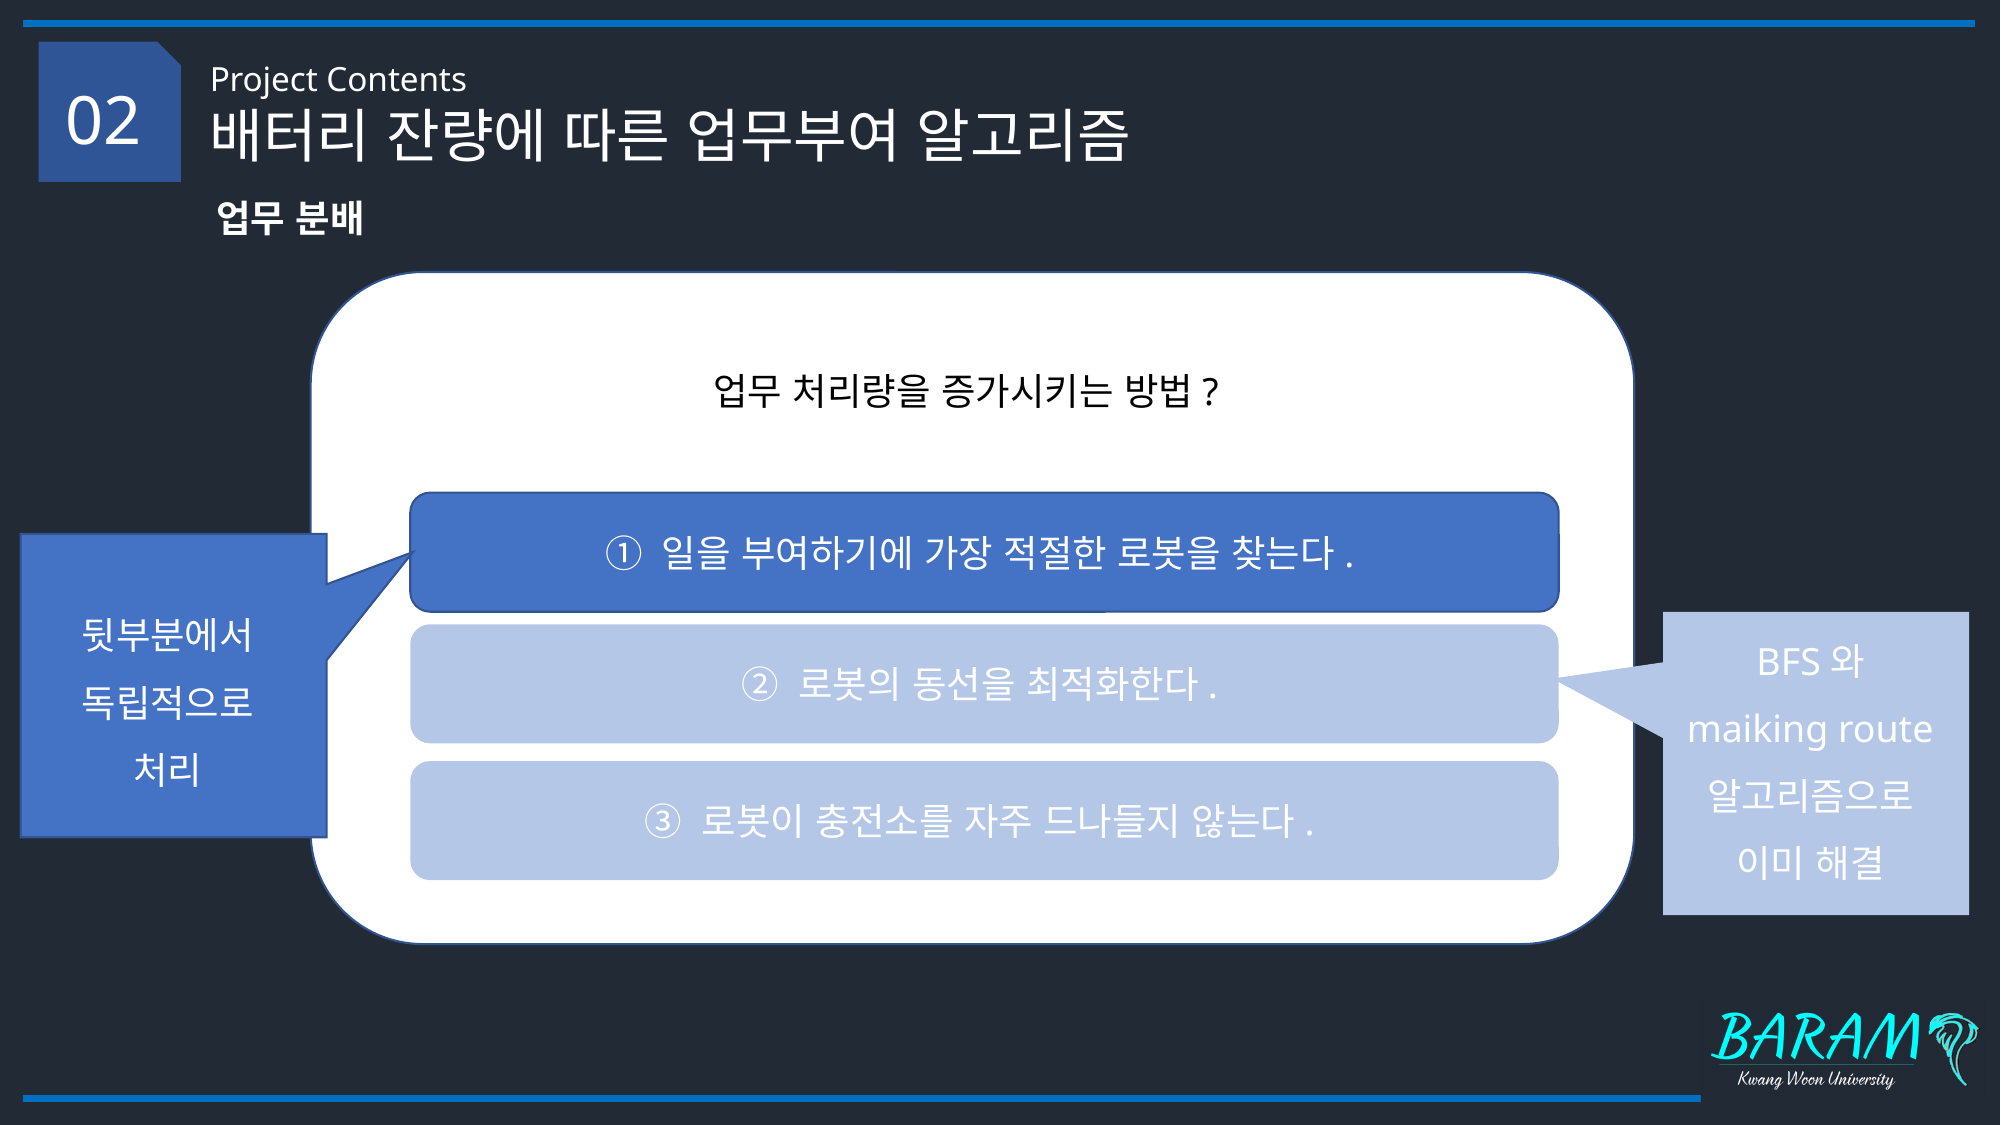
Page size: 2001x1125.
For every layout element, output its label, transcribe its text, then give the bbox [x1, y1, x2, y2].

text_box [309, 270, 1636, 946]
text_box Project Contents [195, 51, 1530, 91]
text_box [1549, 610, 1971, 917]
text_box ③ 로봇이 충전소를 자주 드나들지 않는다. [409, 760, 1560, 882]
text_box 배터리 잔량에 따른 업무부여 알고리즘 [195, 91, 1530, 177]
text_box [19, 532, 416, 839]
text_box 뒷부분에서 독립적으로 처리 [25, 582, 311, 800]
text_box BFS와 maiking route 알고리즘으로 이미 해결 [1667, 608, 1954, 893]
text_box 업무 처리량을 증가시키는 방법? [698, 338, 1234, 421]
text_box 업무 분배 [201, 187, 1536, 248]
picture [1700, 999, 1986, 1102]
text_box 02 [37, 40, 182, 183]
text_box ① 일을 부여하기에 가장 적절한 로봇을 찾는다. [409, 491, 1560, 613]
text_box ② 로봇의 동선을 최적화한다. [409, 623, 1560, 745]
